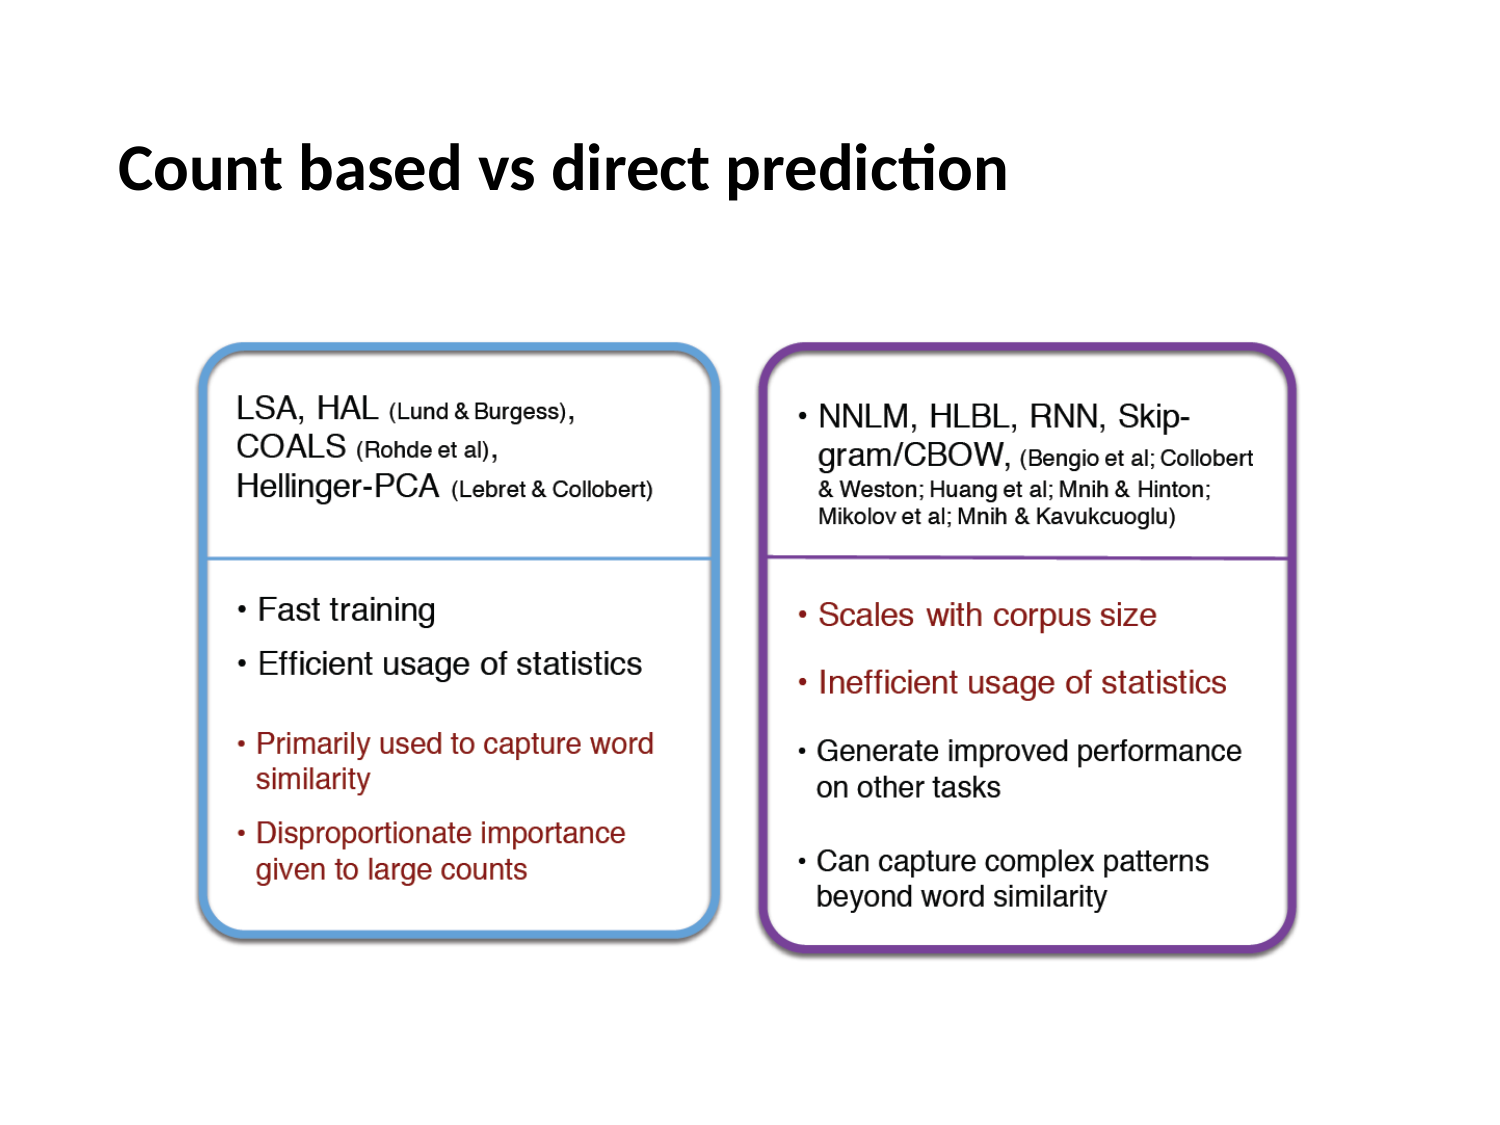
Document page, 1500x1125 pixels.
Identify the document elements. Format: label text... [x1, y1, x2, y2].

picture [194, 335, 1306, 970]
title Count based vs direct prediction [103, 59, 1397, 278]
